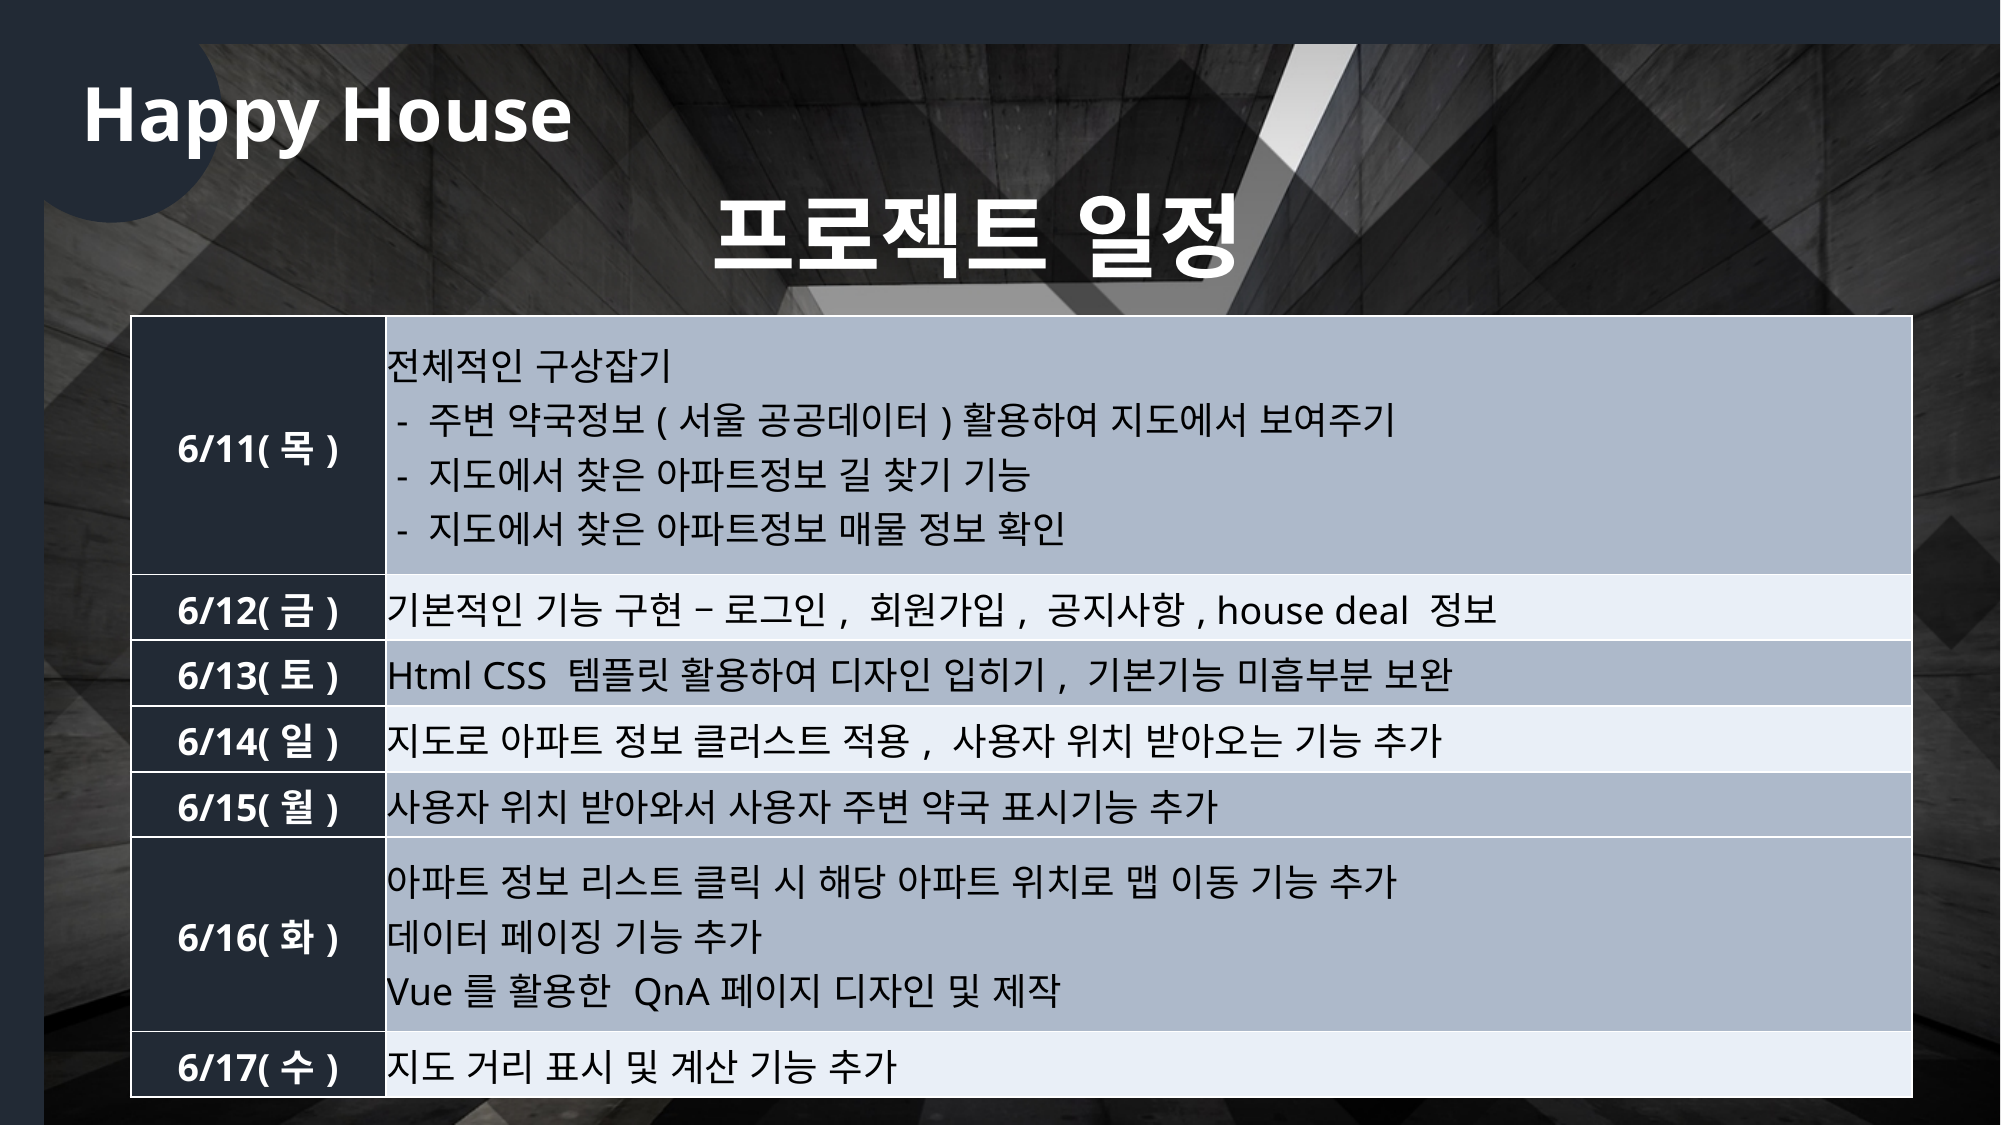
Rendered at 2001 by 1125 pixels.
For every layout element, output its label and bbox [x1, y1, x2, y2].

text_box [0, 0, 2000, 1125]
